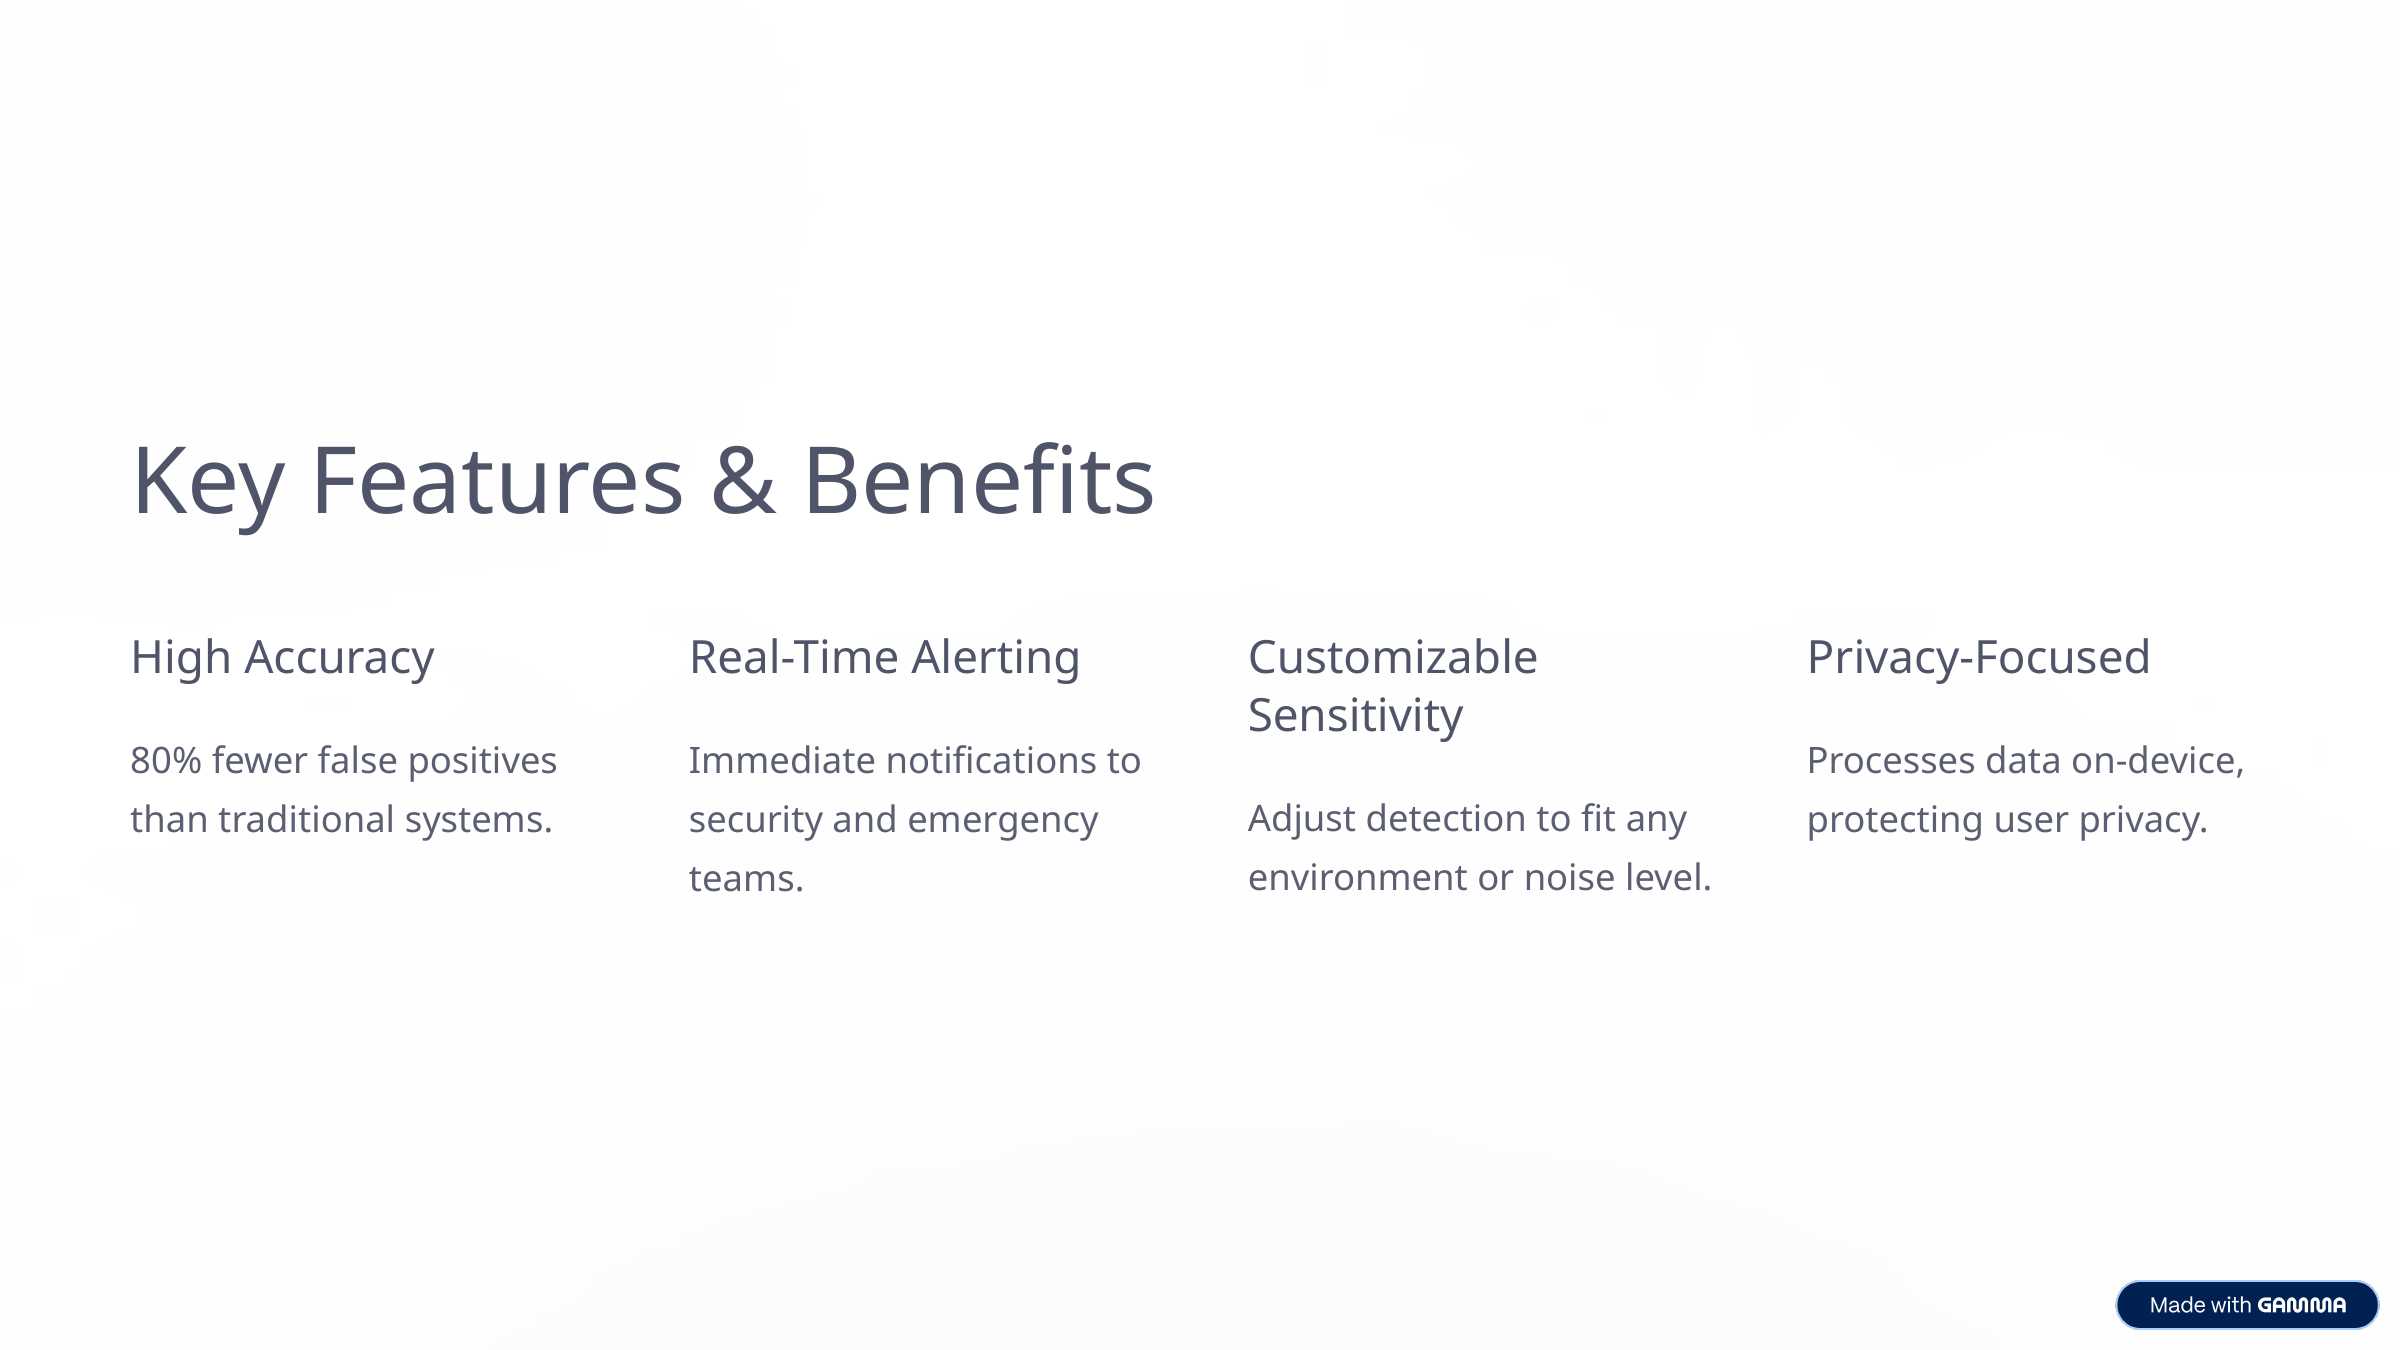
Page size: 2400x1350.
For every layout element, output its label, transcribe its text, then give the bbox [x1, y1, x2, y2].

text_box Adjust detection to fit any environment or noise level. [1247, 779, 1715, 899]
text_box Immediate notifications to security and emergency teams. [688, 721, 1156, 900]
text_box Real-Time Alerting [688, 625, 1155, 684]
text_box High Accuracy [130, 625, 596, 684]
text_box Key Features & Benefits [130, 416, 1164, 533]
text_box Privacy-Focused [1806, 625, 2272, 684]
text_box 80% fewer false positives than traditional systems. [130, 721, 597, 841]
text_box Customizable Sensitivity [1247, 625, 1715, 743]
picture [2106, 1271, 2389, 1339]
text_box Processes data on-device, protecting user privacy. [1806, 721, 2274, 841]
